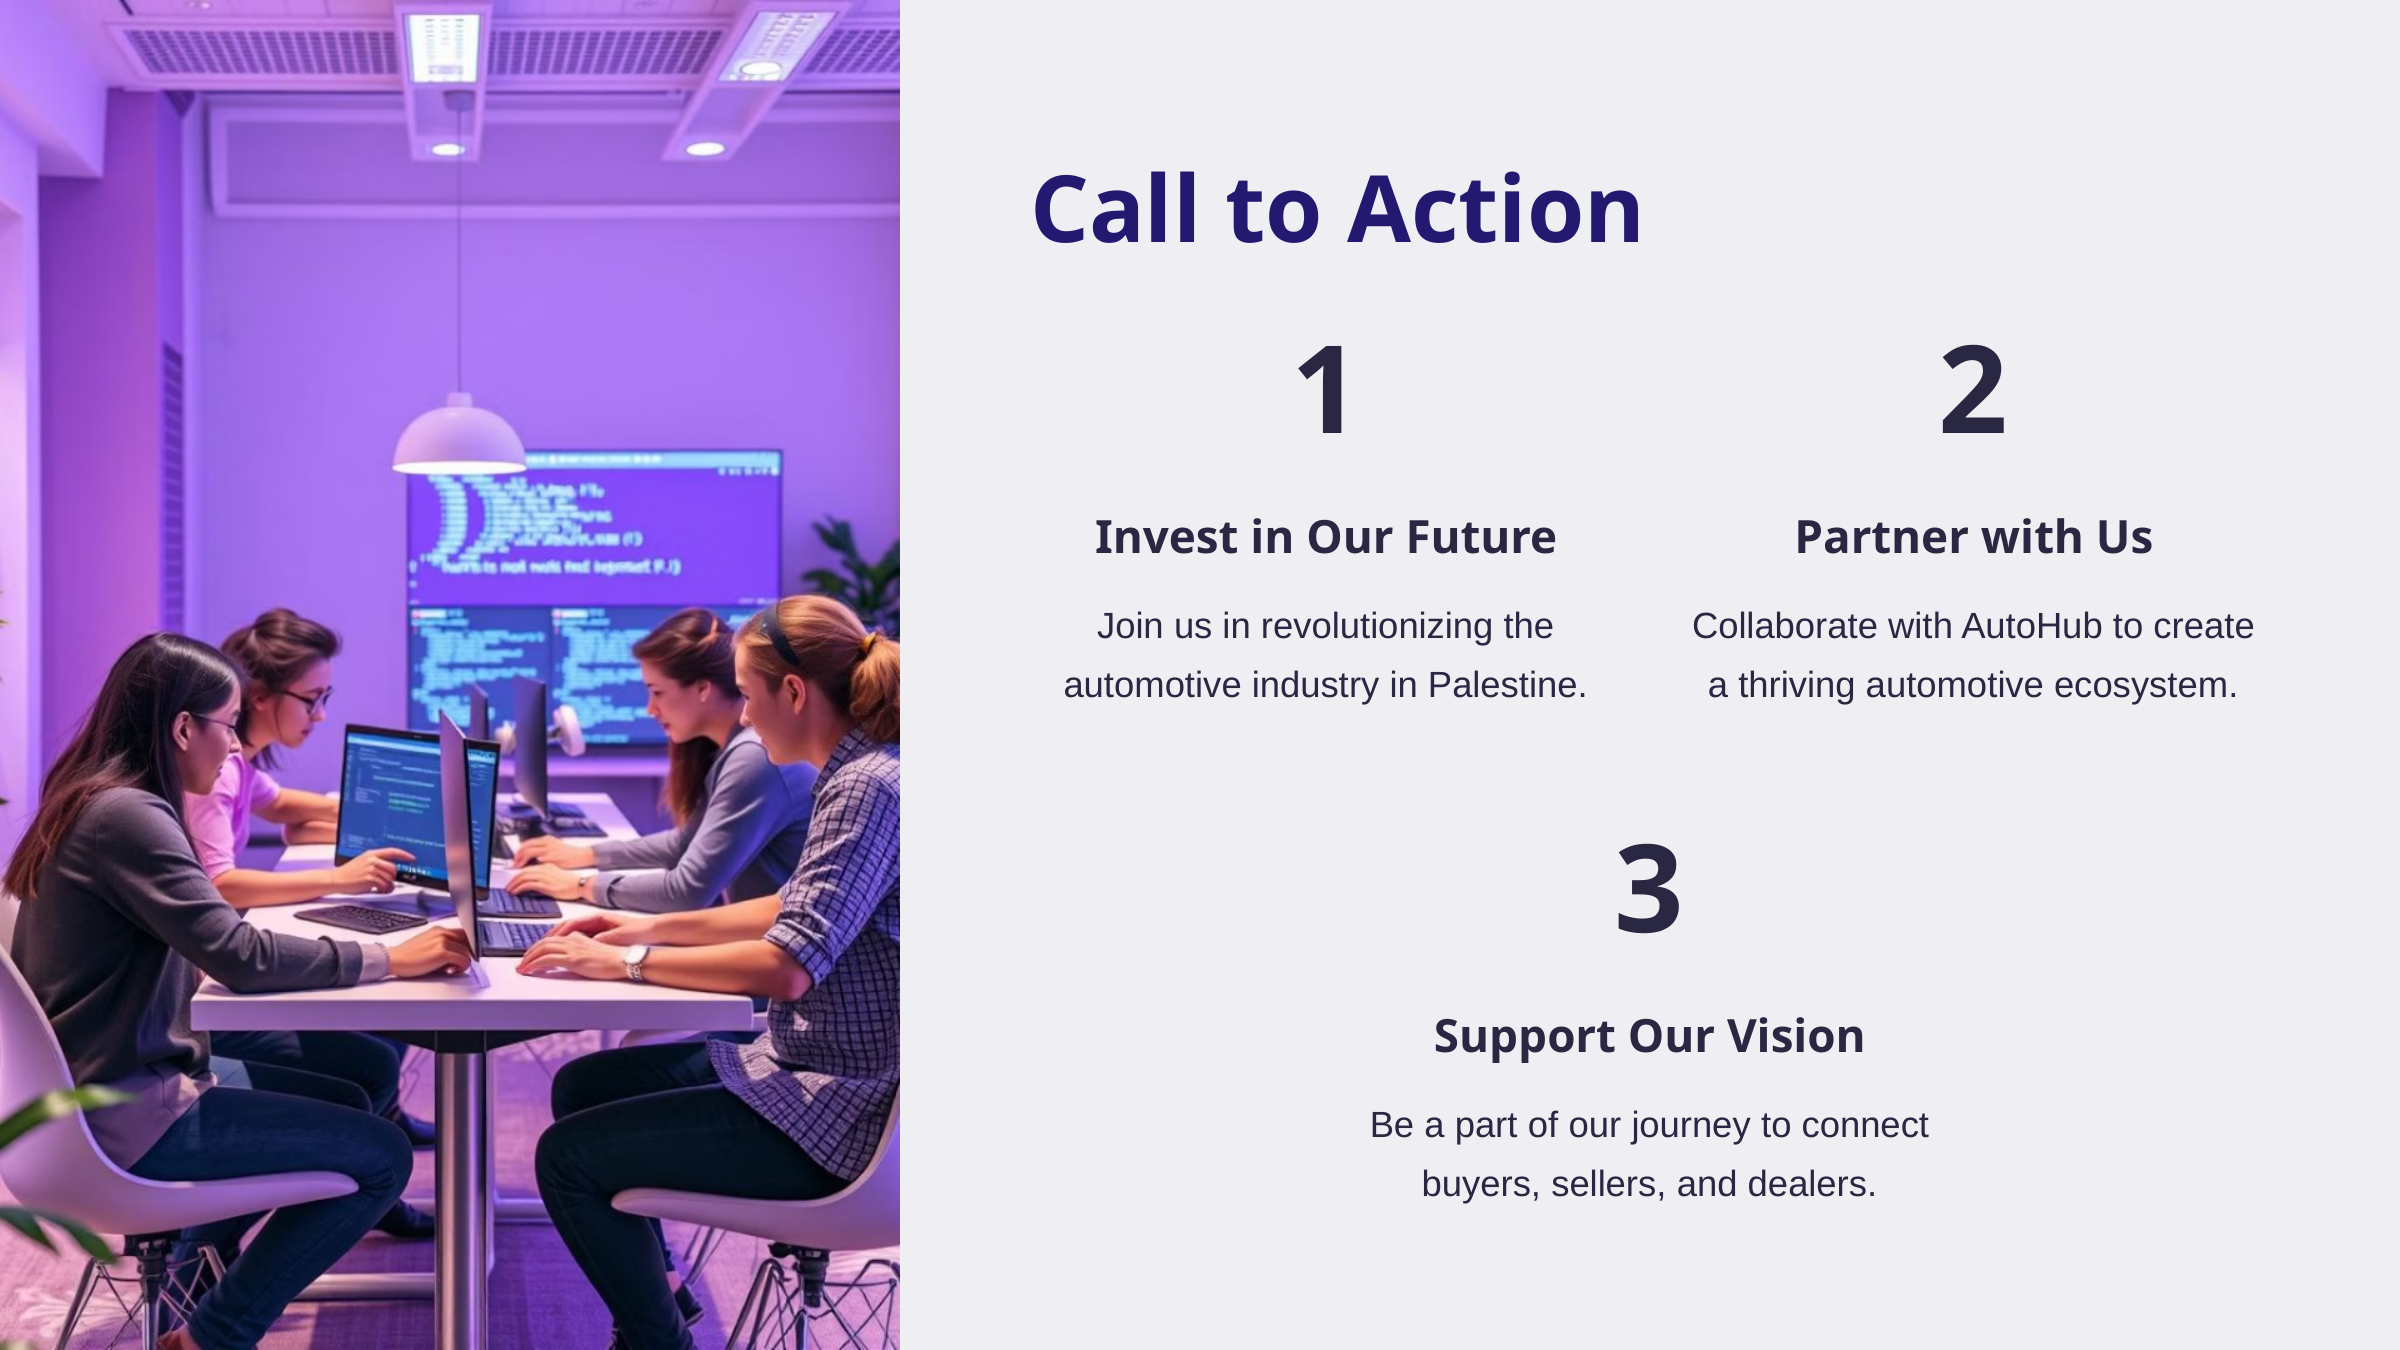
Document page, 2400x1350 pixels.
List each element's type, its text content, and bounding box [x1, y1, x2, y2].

text_box Join us in revolutionizing the automotive industry in Palestine. [1030, 586, 1622, 706]
text_box Call to Action [1030, 145, 1961, 263]
text_box Collaborate with AutoHub to create a thriving automotive ecosystem. [1677, 586, 2270, 706]
text_box 3 [1354, 835, 1946, 959]
text_box 2 [1677, 336, 2270, 460]
text_box Be a part of our journey to connect buyers, sellers, and dealers. [1354, 1085, 1946, 1205]
text_box Invest in Our Future [1093, 505, 1559, 564]
text_box Partner with Us [1741, 505, 2207, 564]
text_box Support Our Vision [1417, 1004, 1883, 1063]
text_box 1 [1030, 336, 1622, 460]
picture [0, 0, 900, 1350]
